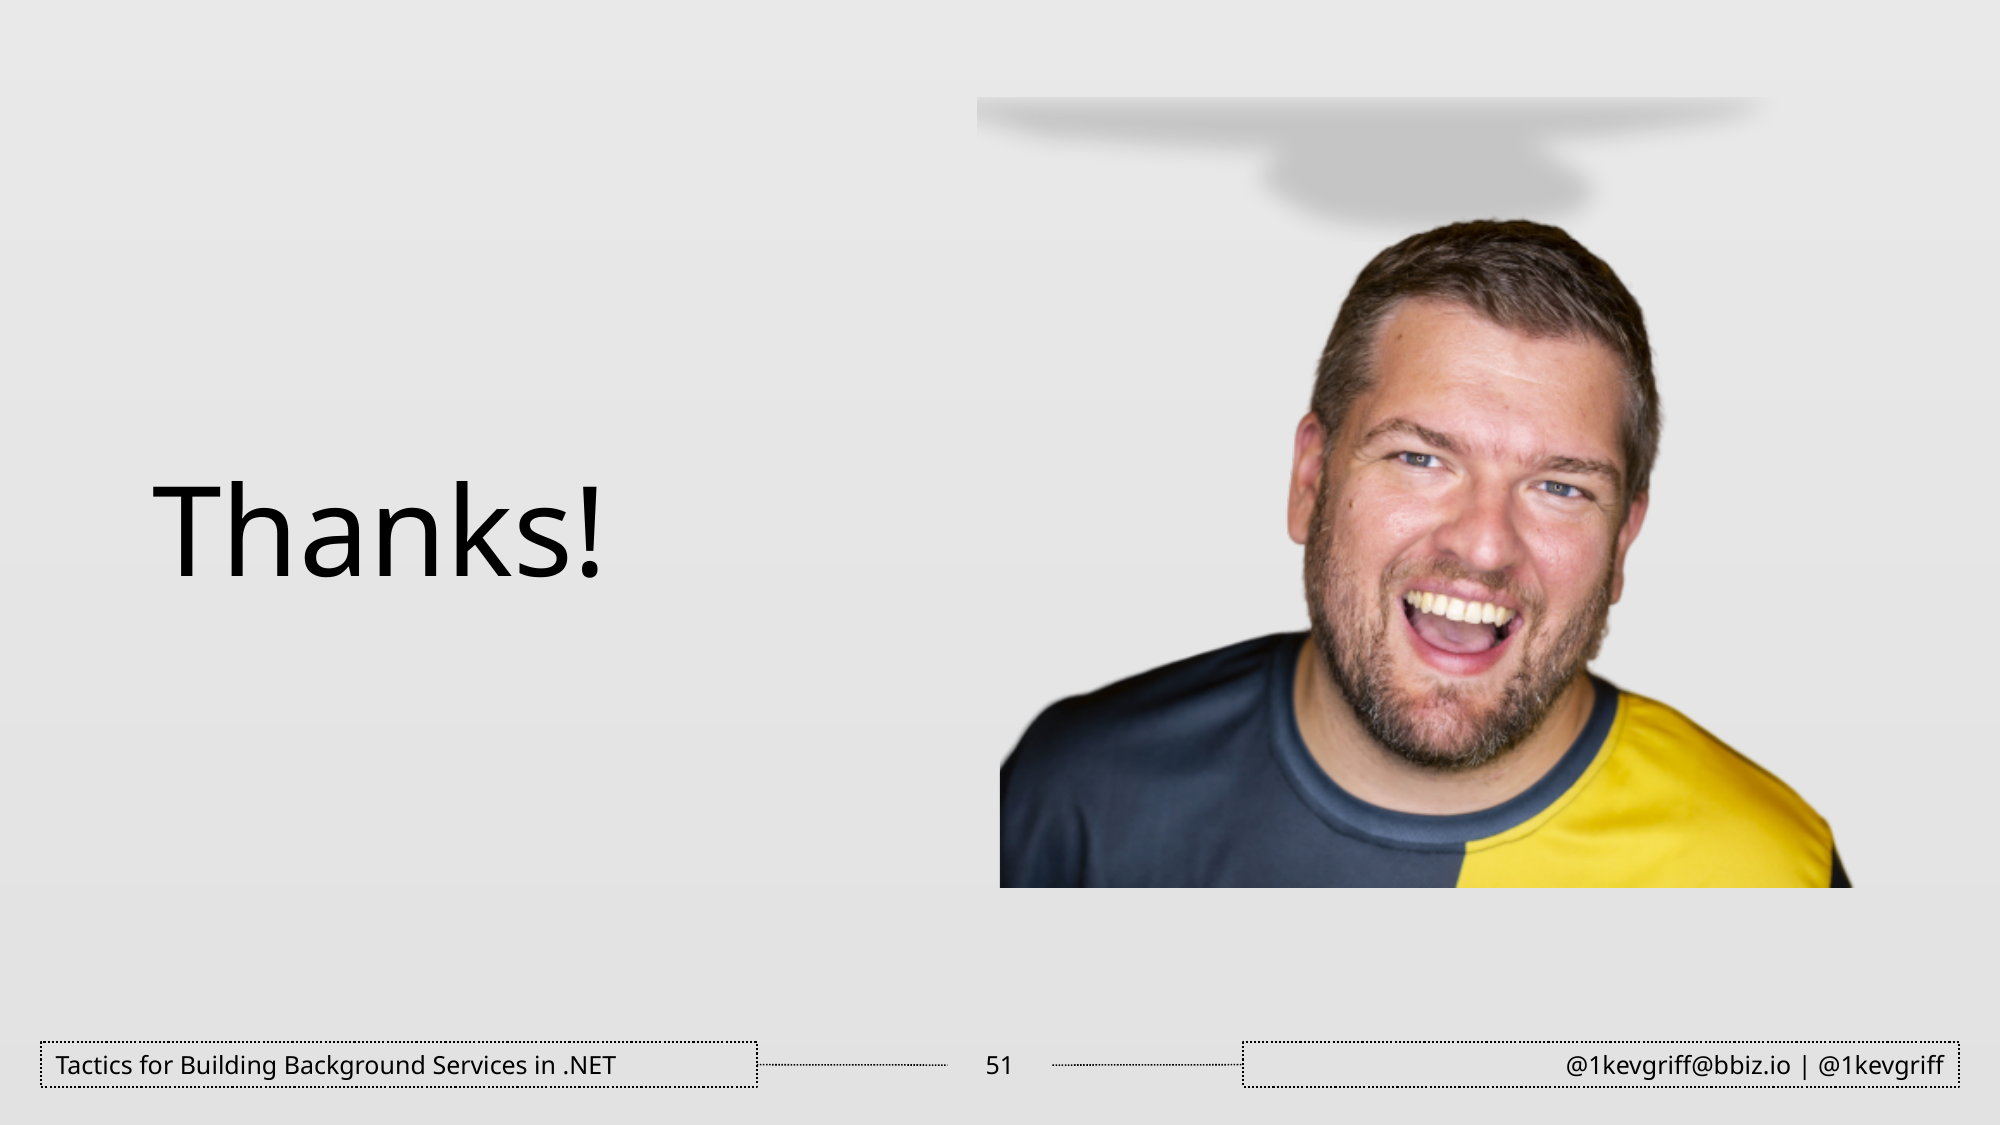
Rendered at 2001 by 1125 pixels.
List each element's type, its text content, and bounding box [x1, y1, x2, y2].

picture [999, 184, 1863, 888]
title Thanks! [137, 184, 999, 888]
